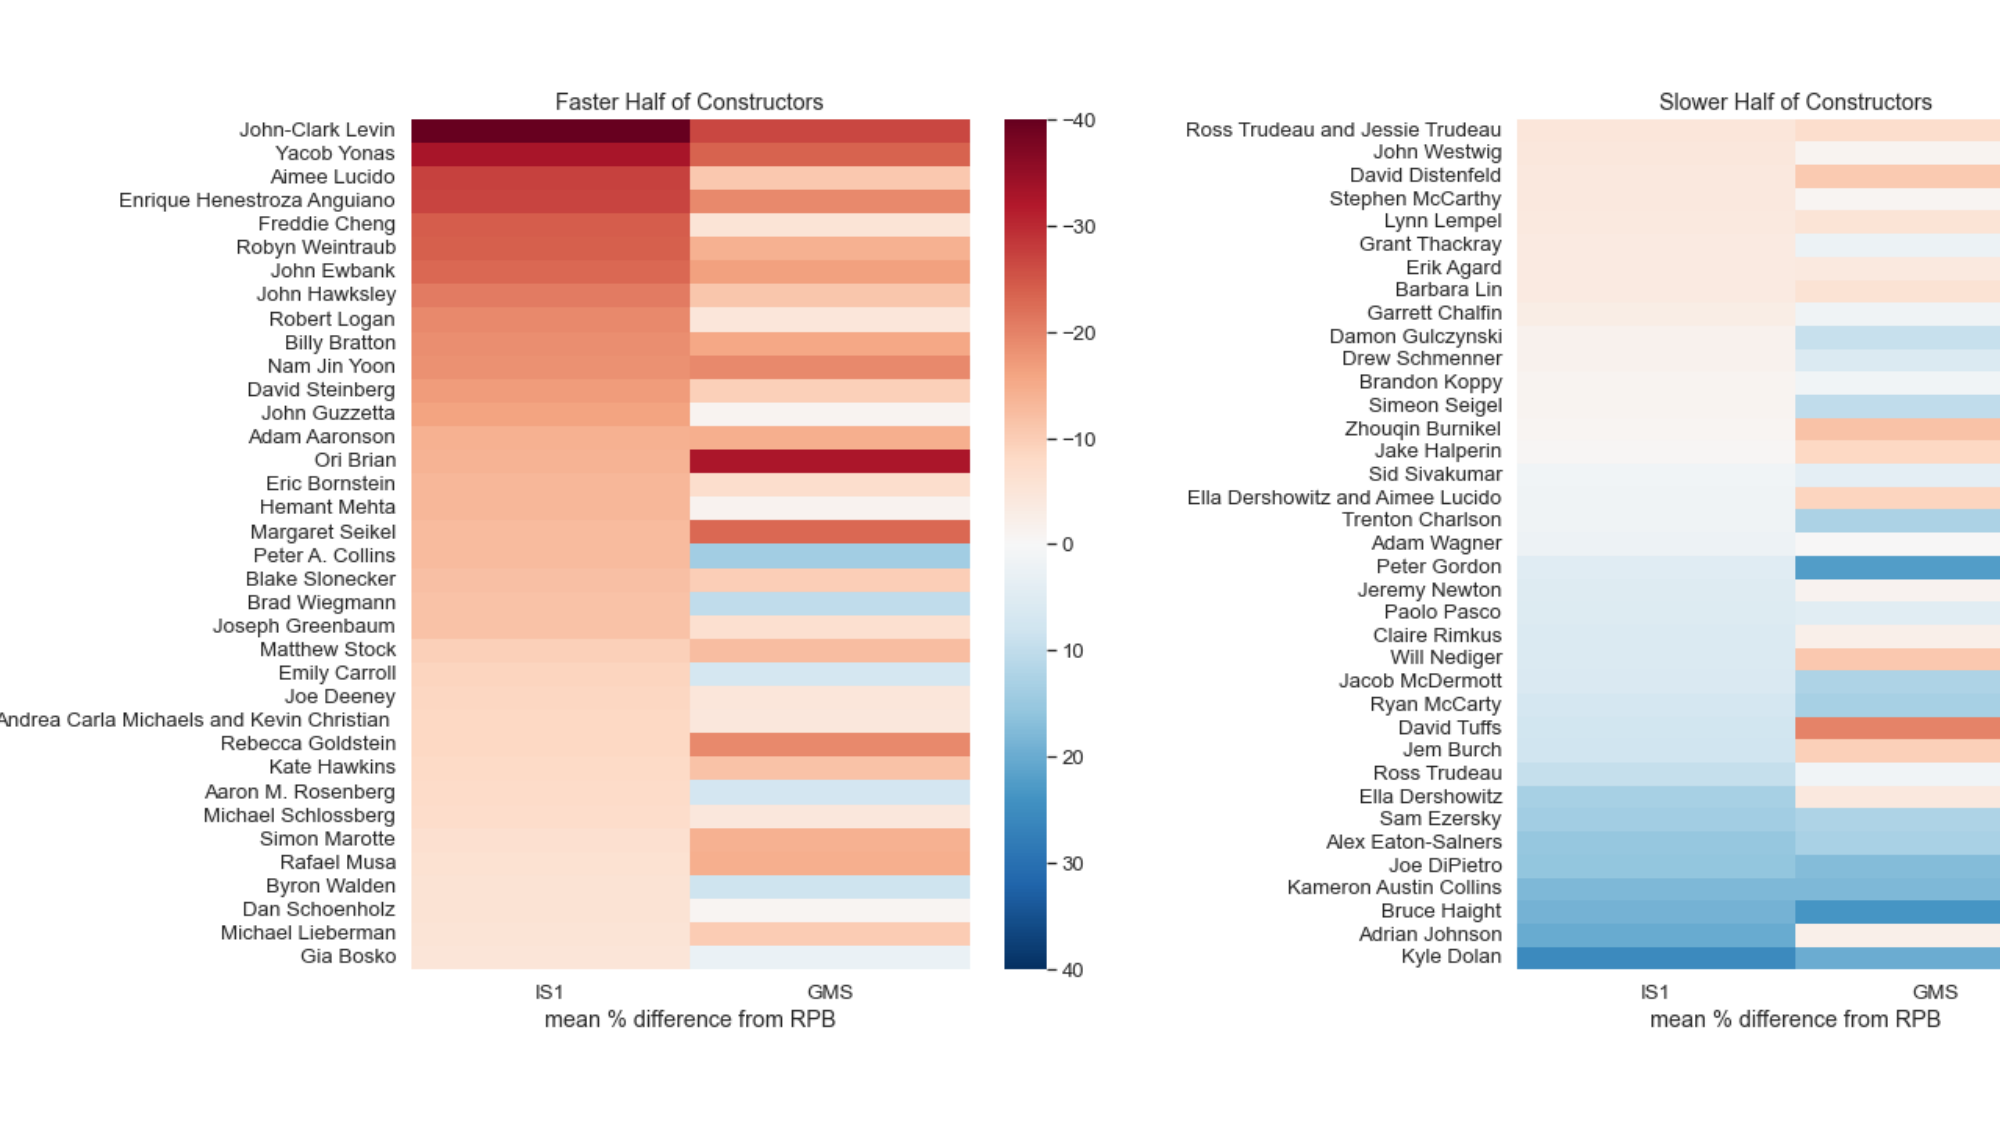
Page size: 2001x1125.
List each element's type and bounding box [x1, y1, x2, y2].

picture [1175, 82, 2000, 1043]
picture [0, 82, 1108, 1043]
